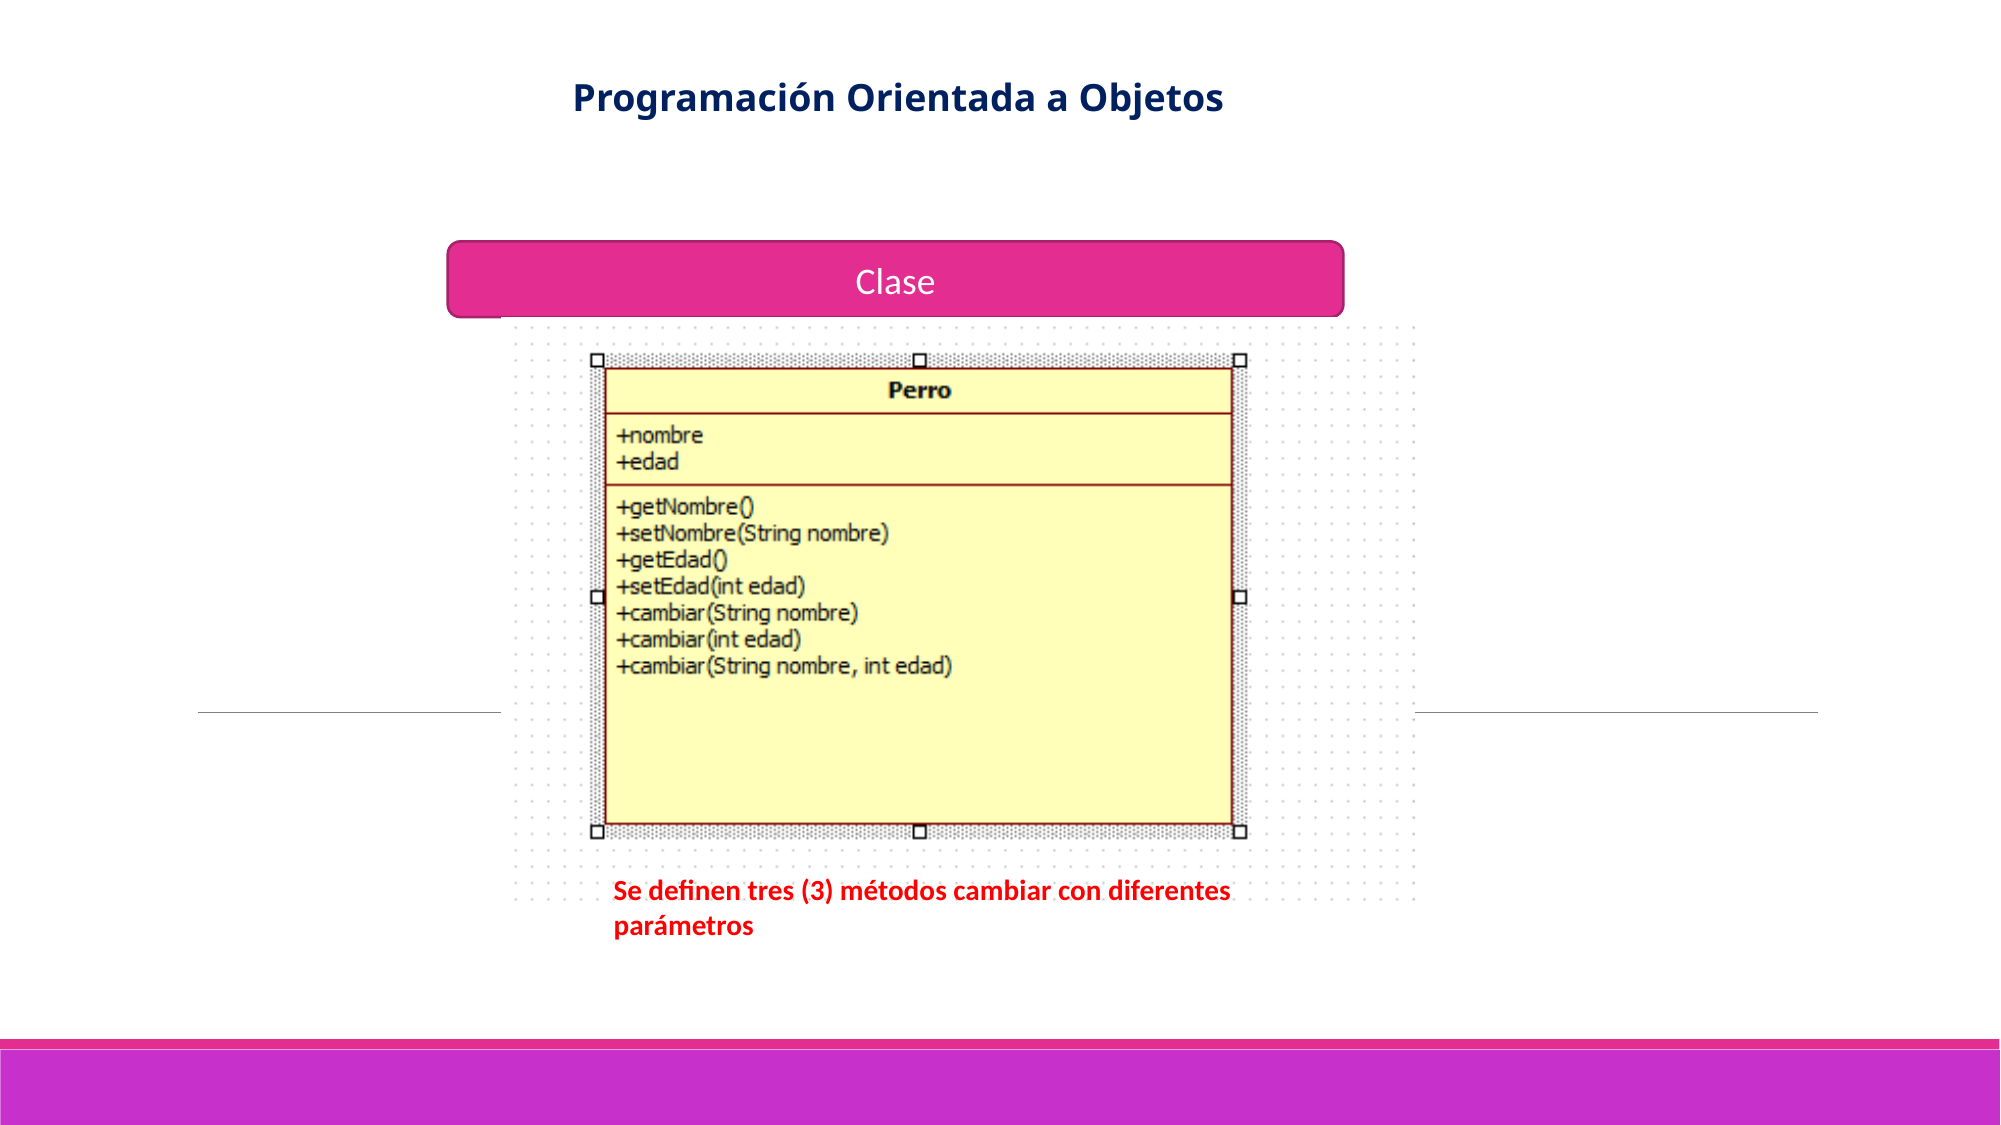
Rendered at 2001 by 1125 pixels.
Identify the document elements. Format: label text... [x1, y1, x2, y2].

picture [500, 316, 1416, 907]
text_box Programación Orientada a Objetos [557, 66, 1397, 126]
text_box Clase [446, 240, 1345, 319]
text_box Se definen tres (3) métodos cambiar con diferentes parámetros [598, 914, 1266, 949]
